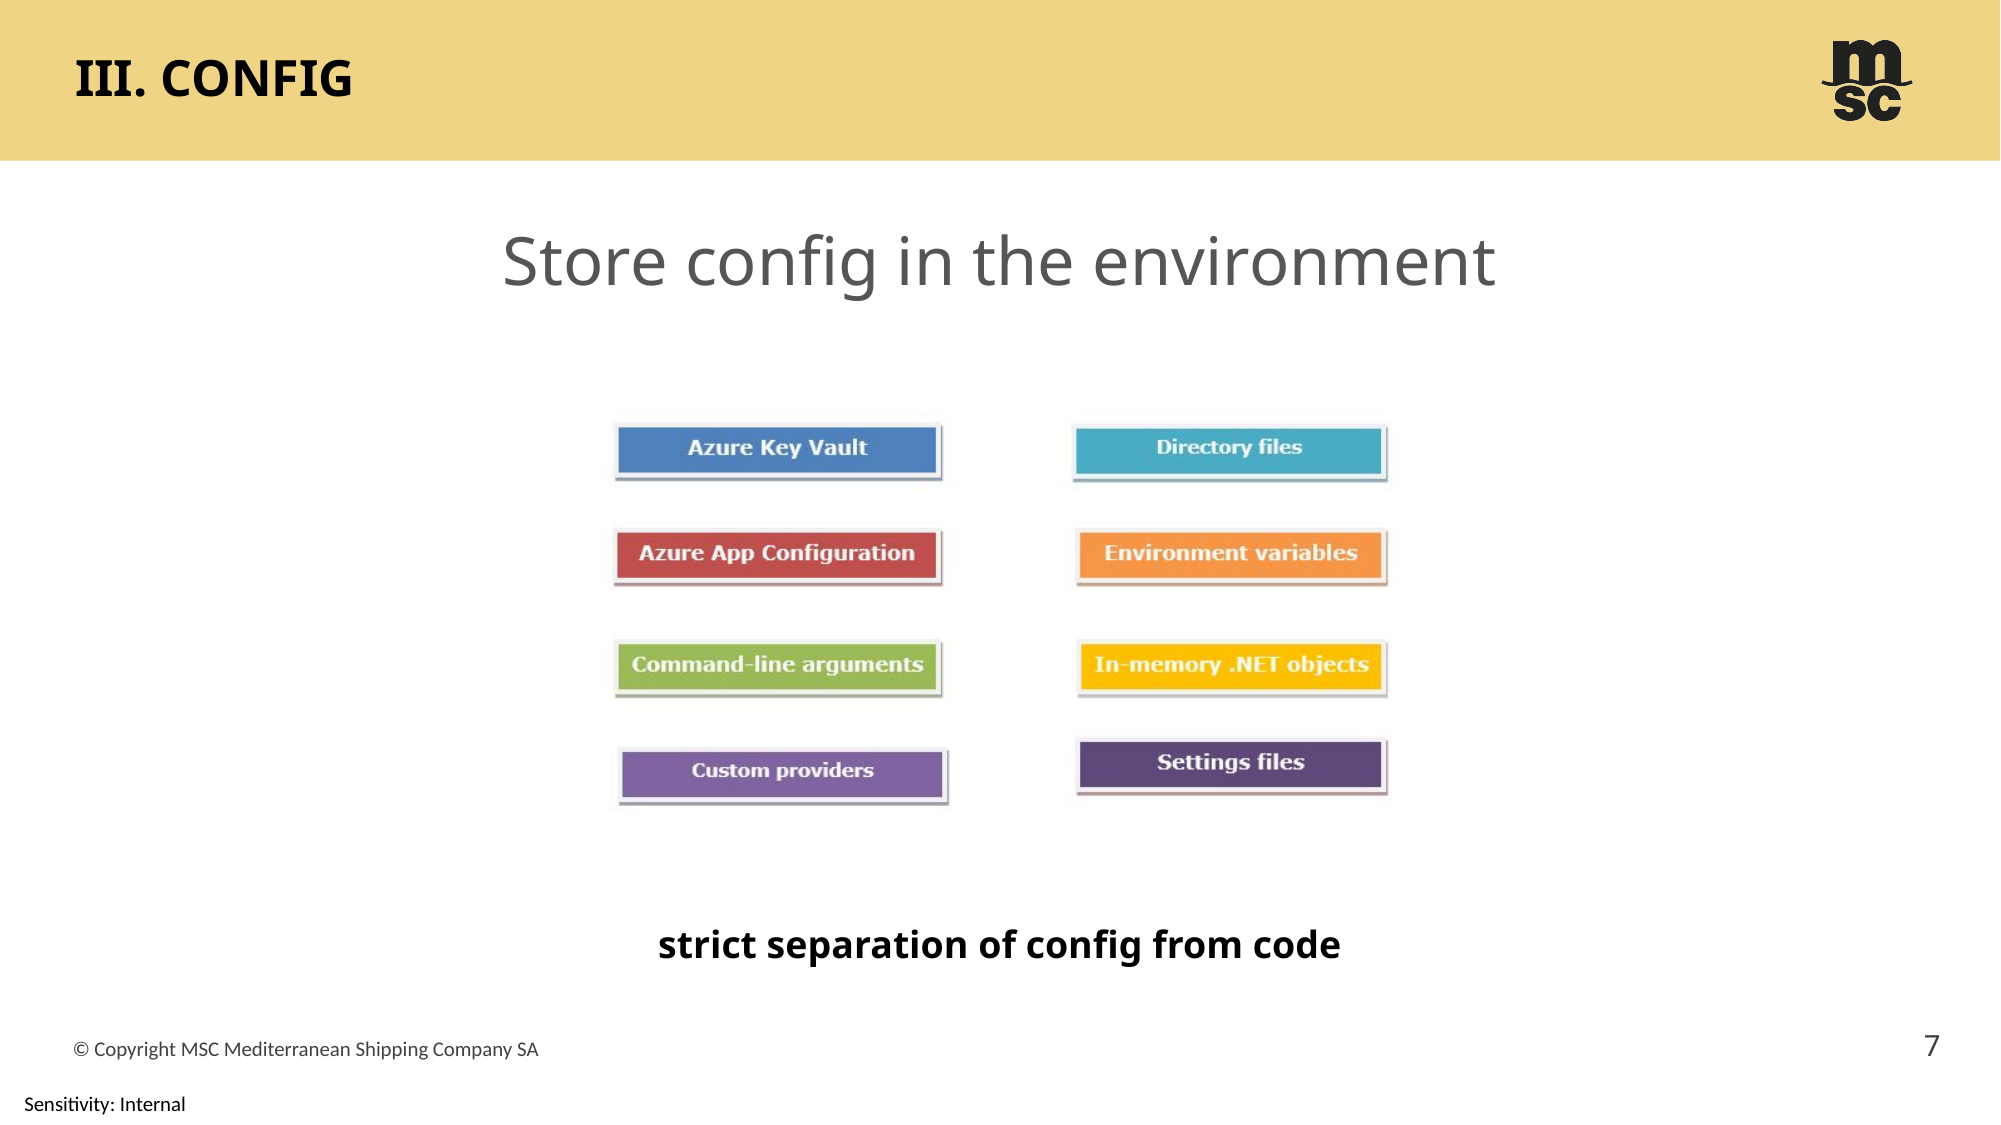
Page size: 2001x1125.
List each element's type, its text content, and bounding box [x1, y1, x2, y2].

footer © Copyright MSC Mediterranean Shipping Company SA [57, 1027, 663, 1079]
text_box strict separation of config from code [72, 913, 1928, 974]
text_box Store config in the environment [0, 210, 2000, 306]
picture [600, 410, 1400, 811]
picture [1797, 5, 1937, 157]
slide_number 7 [1879, 1019, 1956, 1070]
title III. Config [75, 6, 1474, 155]
